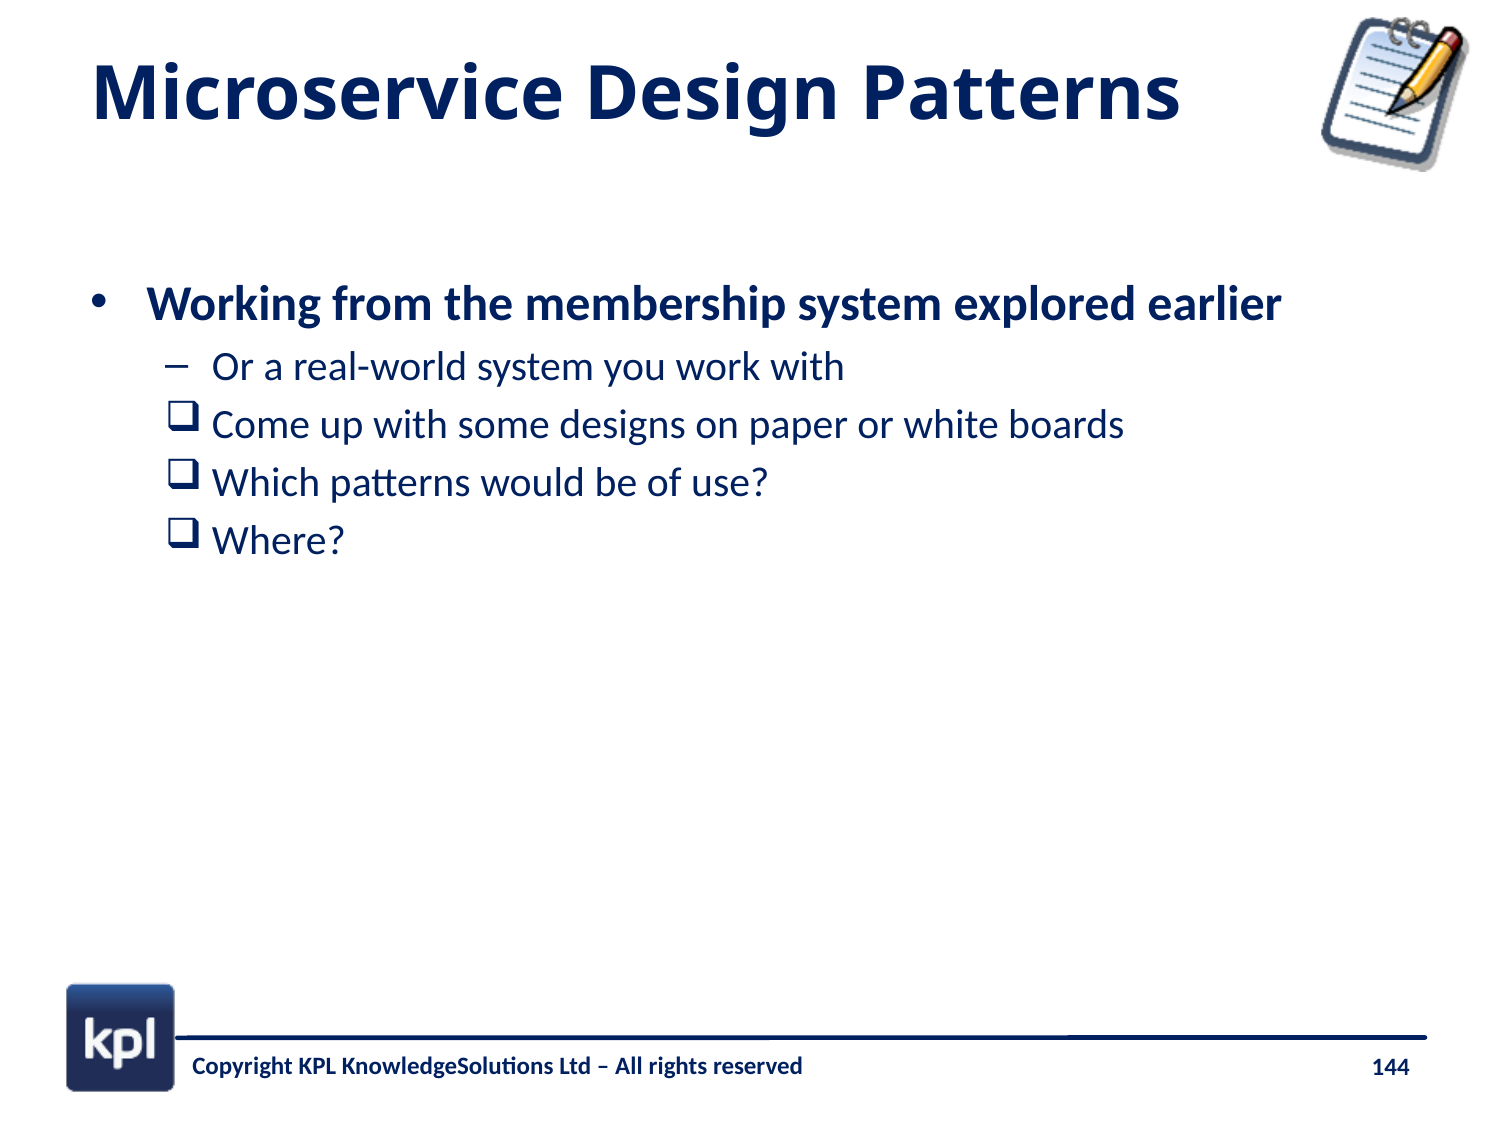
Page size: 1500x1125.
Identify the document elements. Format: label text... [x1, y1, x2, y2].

title Microservice Design Patterns [75, 43, 1314, 136]
picture [62, 980, 178, 1095]
slide_number 144 [987, 1042, 1425, 1103]
list Working from the membership system explored earlier Or a real-world system you work with Come up with some designs on paper or white boards Which patterns would be of use? Where? [75, 262, 1425, 1013]
picture [1320, 16, 1474, 172]
footer Copyright KPL KnowledgeSolutions Ltd – All rights reserved [177, 1050, 963, 1110]
